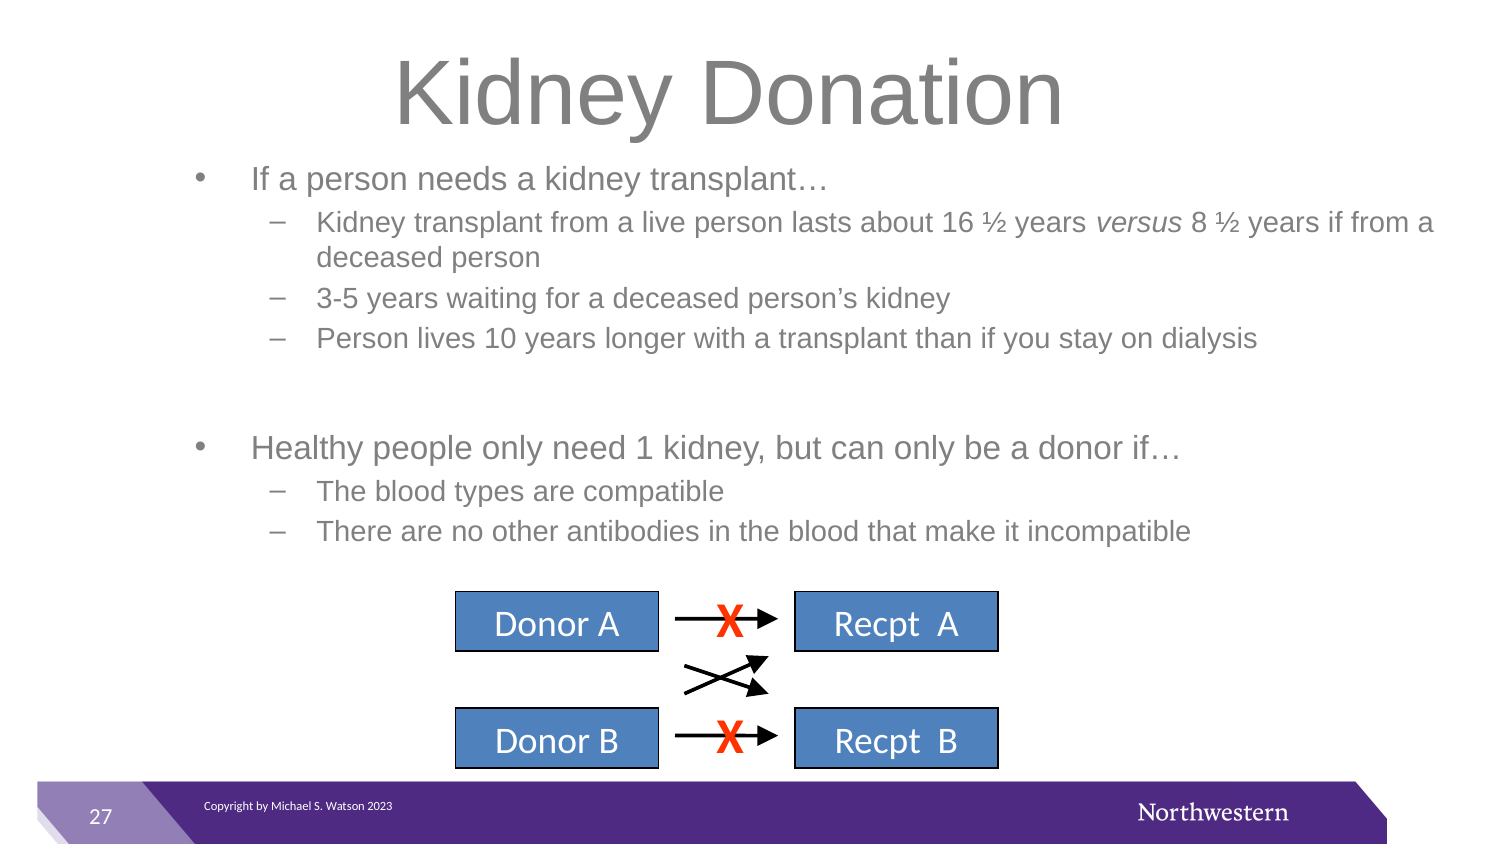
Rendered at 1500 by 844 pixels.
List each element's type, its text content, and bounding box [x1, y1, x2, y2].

picture [0, 0, 1499, 844]
list If a person needs a kidney transplant… Kidney transplant from a live person lasts about 16 ½ years versus 8 ½ years if from a deceased person 3-5 years waiting for a deceased person’s kidney Person lives 10 years longer with a transplant than if you stay on dialysis Healthy people only need 1 kidney, but can only be a donor if… The blood types are compatible There are no other antibodies in the blood that make it incompatible [179, 149, 1500, 707]
text_box [759, 609, 779, 629]
text_box Donor A [455, 591, 659, 652]
text_box [684, 655, 769, 694]
text_box [759, 726, 779, 746]
text_box X [701, 696, 759, 772]
title Kidney Donation [55, 17, 1406, 158]
text_box Recpt B [794, 708, 999, 768]
text_box Donor B [455, 708, 659, 768]
text_box Recpt A [794, 591, 999, 652]
text_box X [701, 579, 759, 655]
text_box [721, 677, 769, 697]
